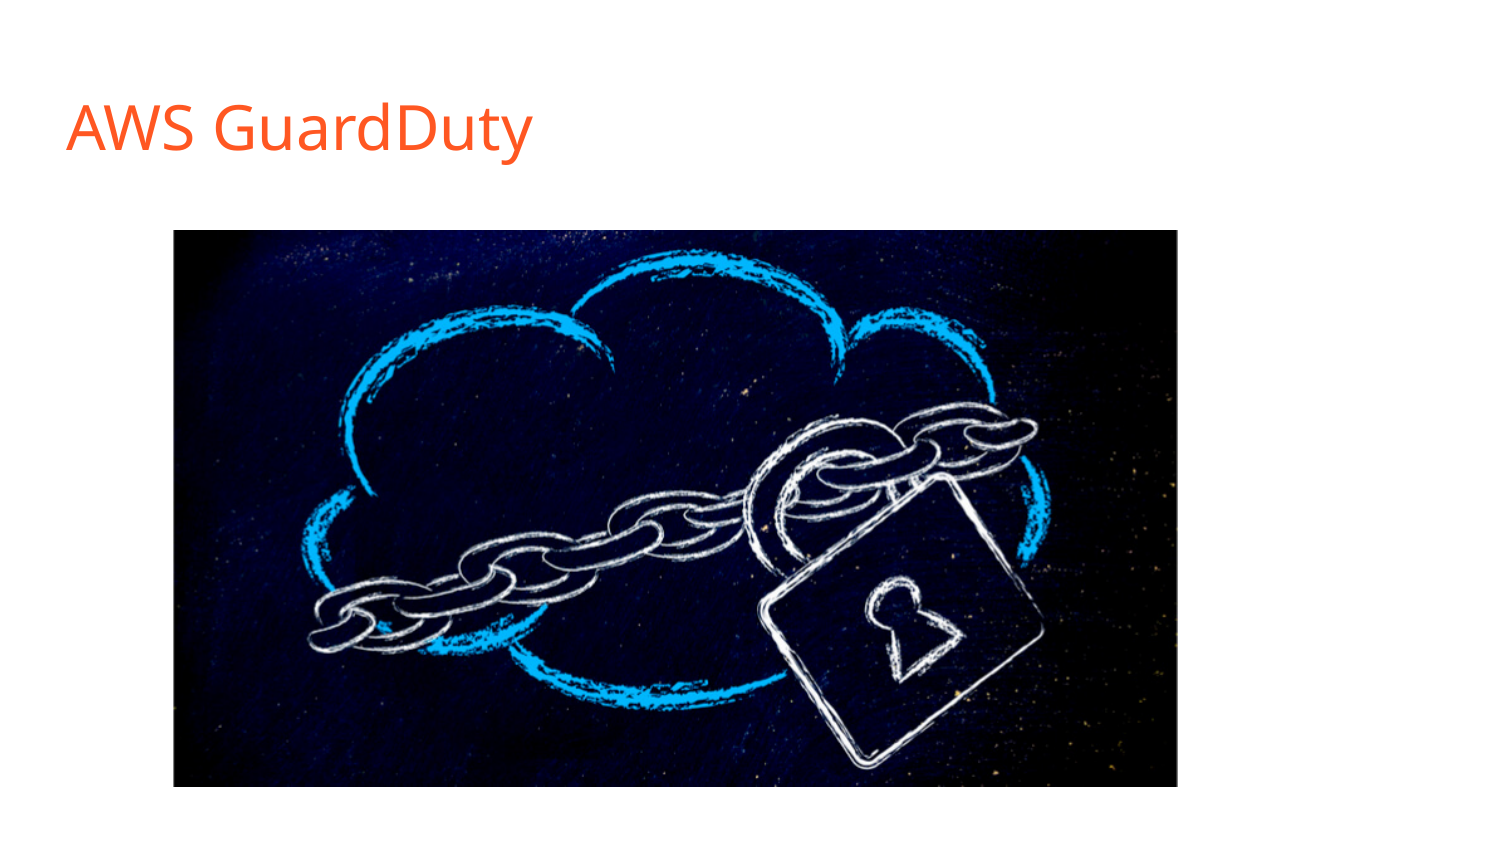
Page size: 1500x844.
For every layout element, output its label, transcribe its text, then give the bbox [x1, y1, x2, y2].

picture [173, 230, 1179, 788]
title AWS GuardDuty [51, 72, 1449, 167]
